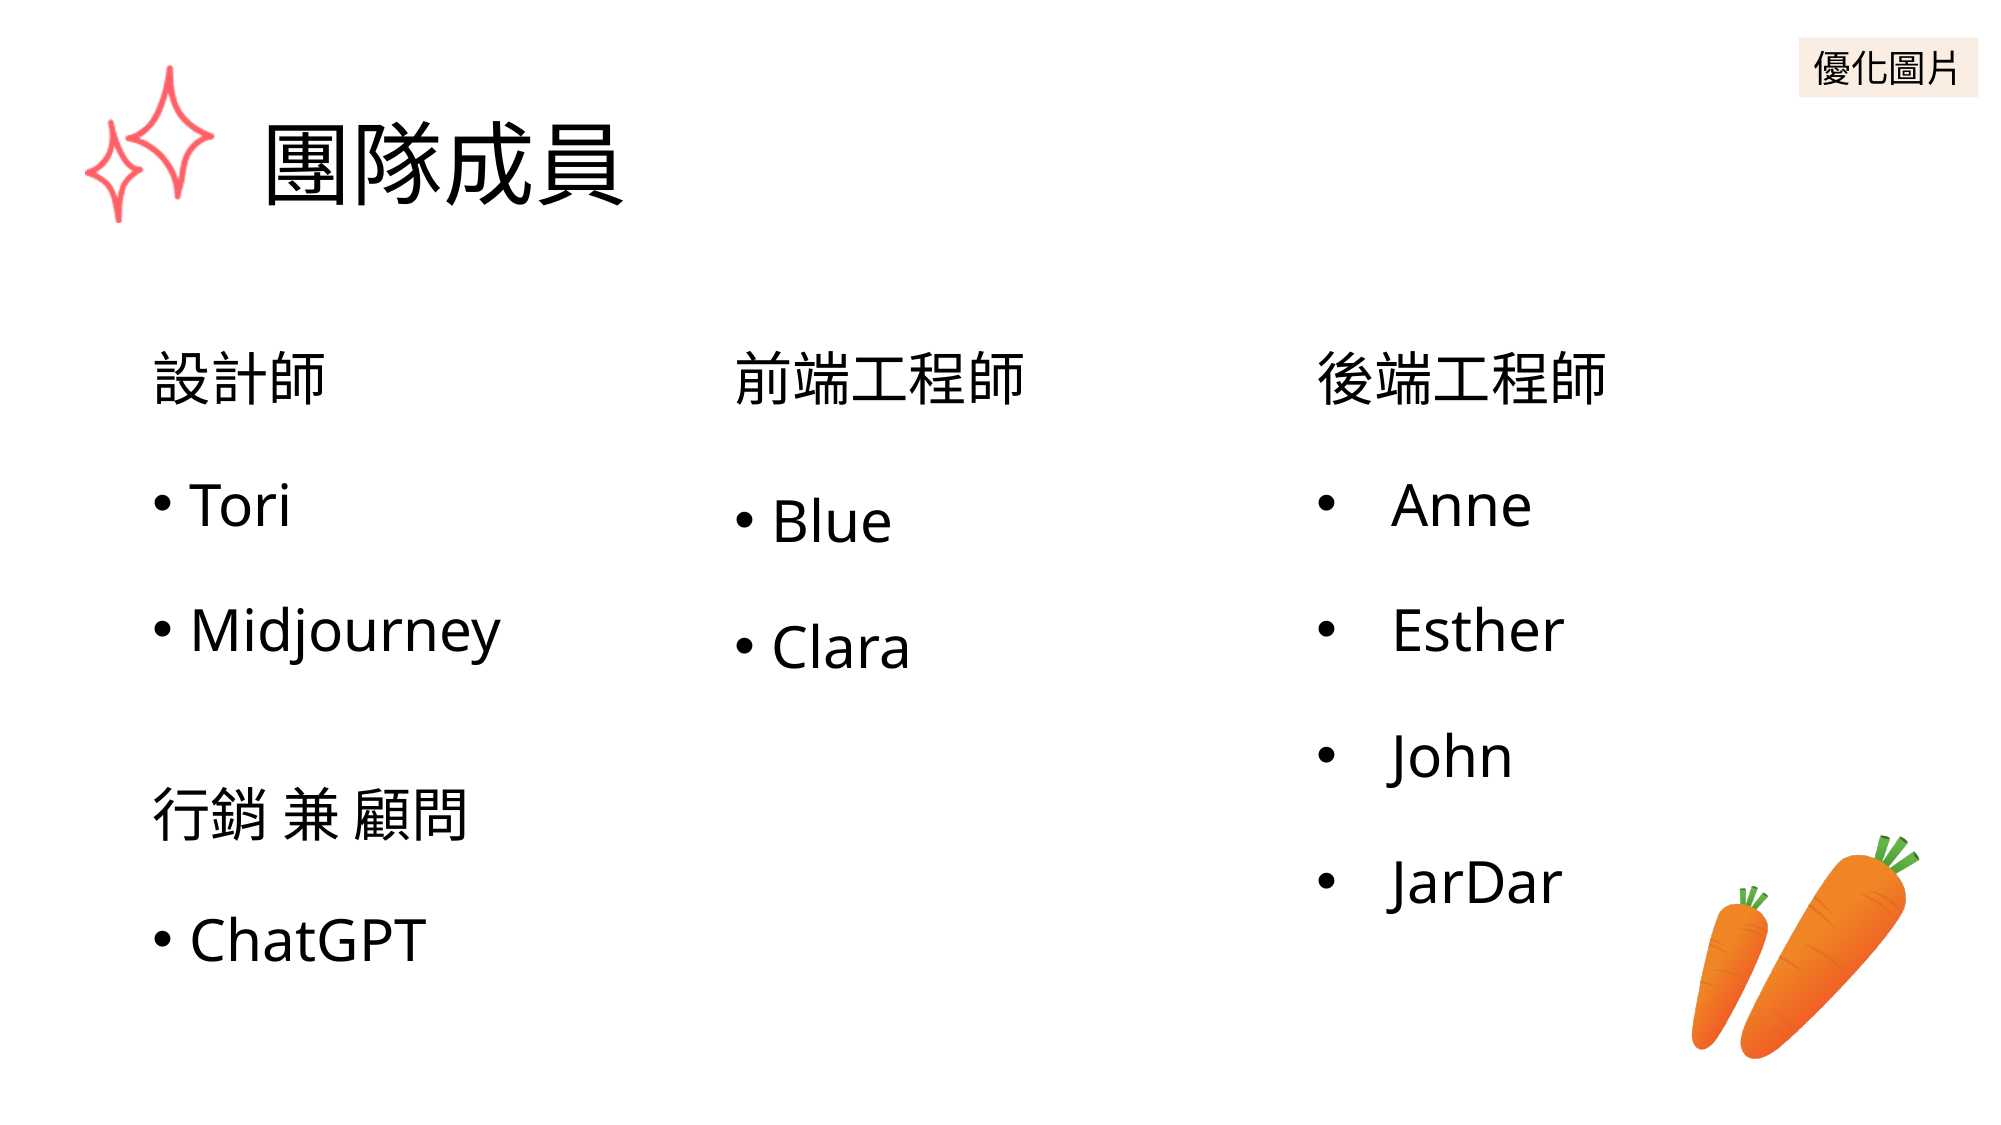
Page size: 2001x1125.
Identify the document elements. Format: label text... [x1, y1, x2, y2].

text_box 行銷 兼 顧問 ChatGPT [137, 735, 699, 1036]
title 團隊成員 [244, 59, 1863, 278]
picture [85, 59, 230, 223]
picture [1674, 815, 1940, 1082]
text_box 優化圖片 [1798, 37, 1979, 98]
list 前端工程師 Blue Clara [719, 299, 1281, 1014]
list 設計師 Tori Midjourney [137, 299, 699, 735]
list 後端工程師 Anne Esther John JarDar [1301, 299, 1863, 1014]
